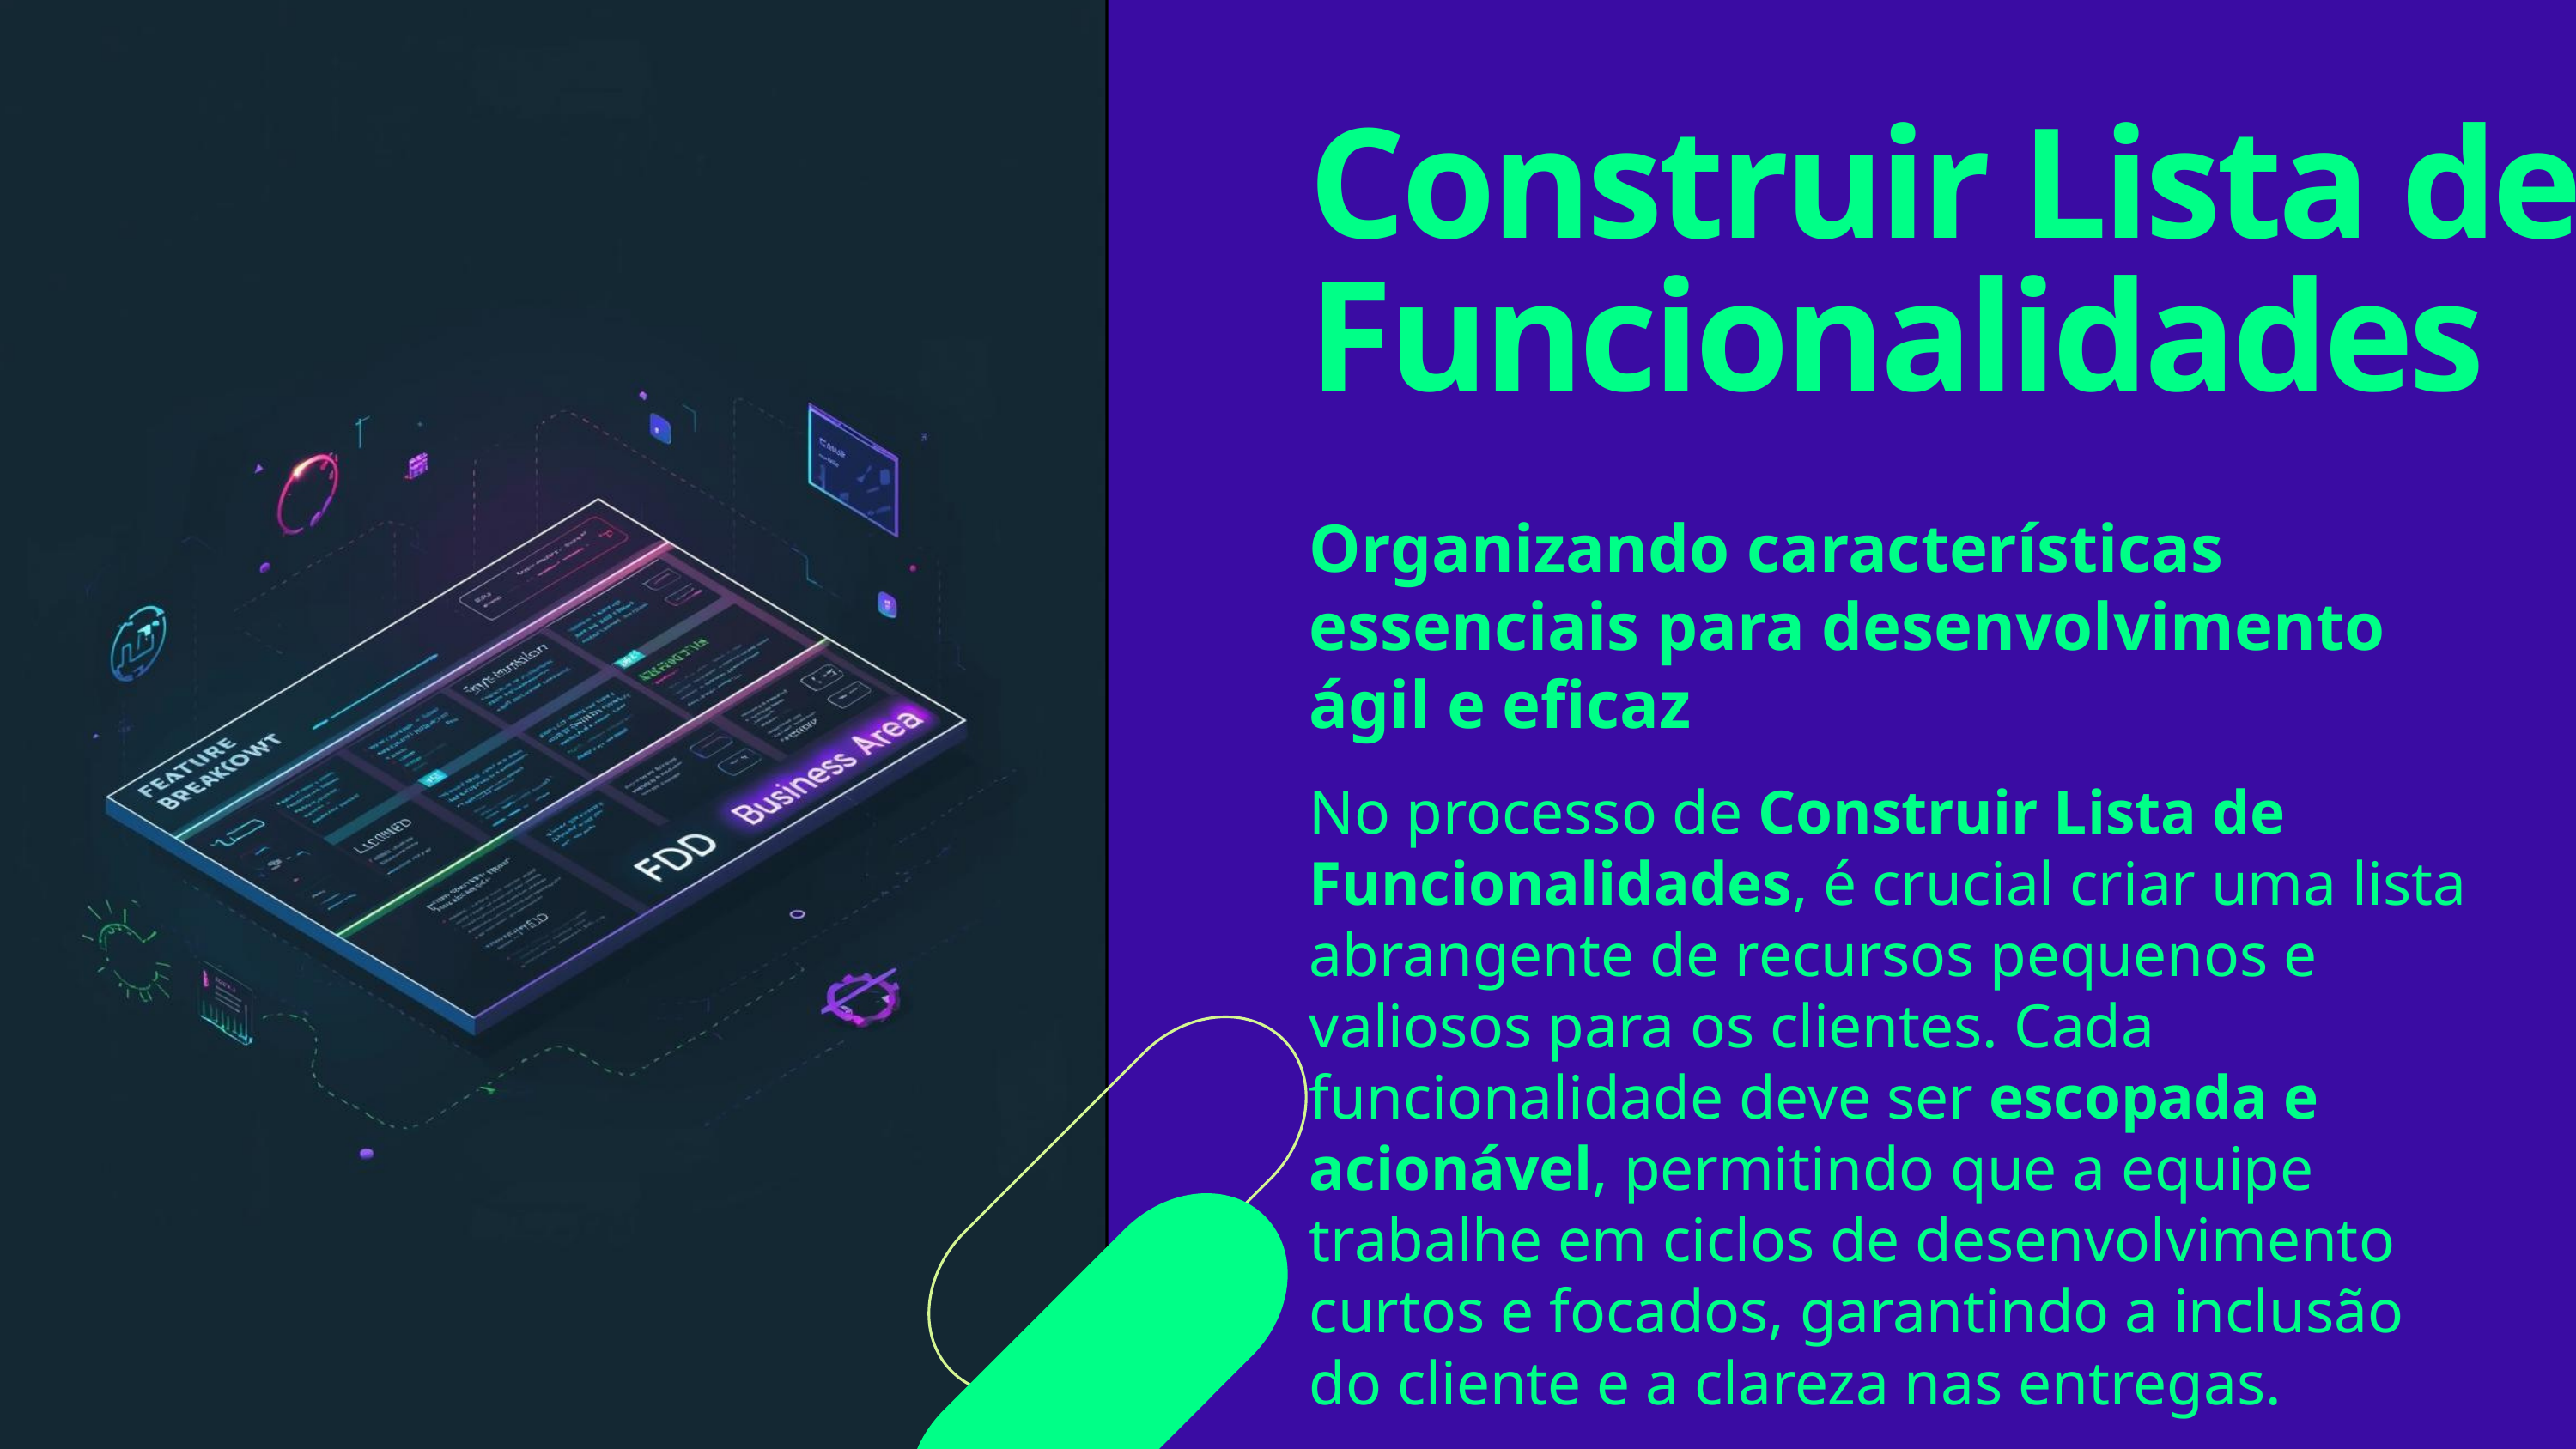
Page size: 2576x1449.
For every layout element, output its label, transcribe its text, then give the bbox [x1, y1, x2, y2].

text_box Organizando características essenciais para desenvolvimento ágil e eficaz [1309, 506, 2491, 743]
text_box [0, 0, 1108, 1449]
text_box Construir Lista de Funcionalidades [1309, 116, 2576, 422]
text_box No processo de Construir Lista de Funcionalidades, é crucial criar uma lista abrangente de recursos pequenos e valiosos para os clientes. Cada funcionalidade deve ser escopada e acionável, permitindo que a equipe trabalhe em ciclos de desenvolvimento curtos e focados, garantindo a inclusão do cliente e a clareza nas entregas. [1309, 774, 2491, 1416]
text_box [866, 976, 1347, 1449]
